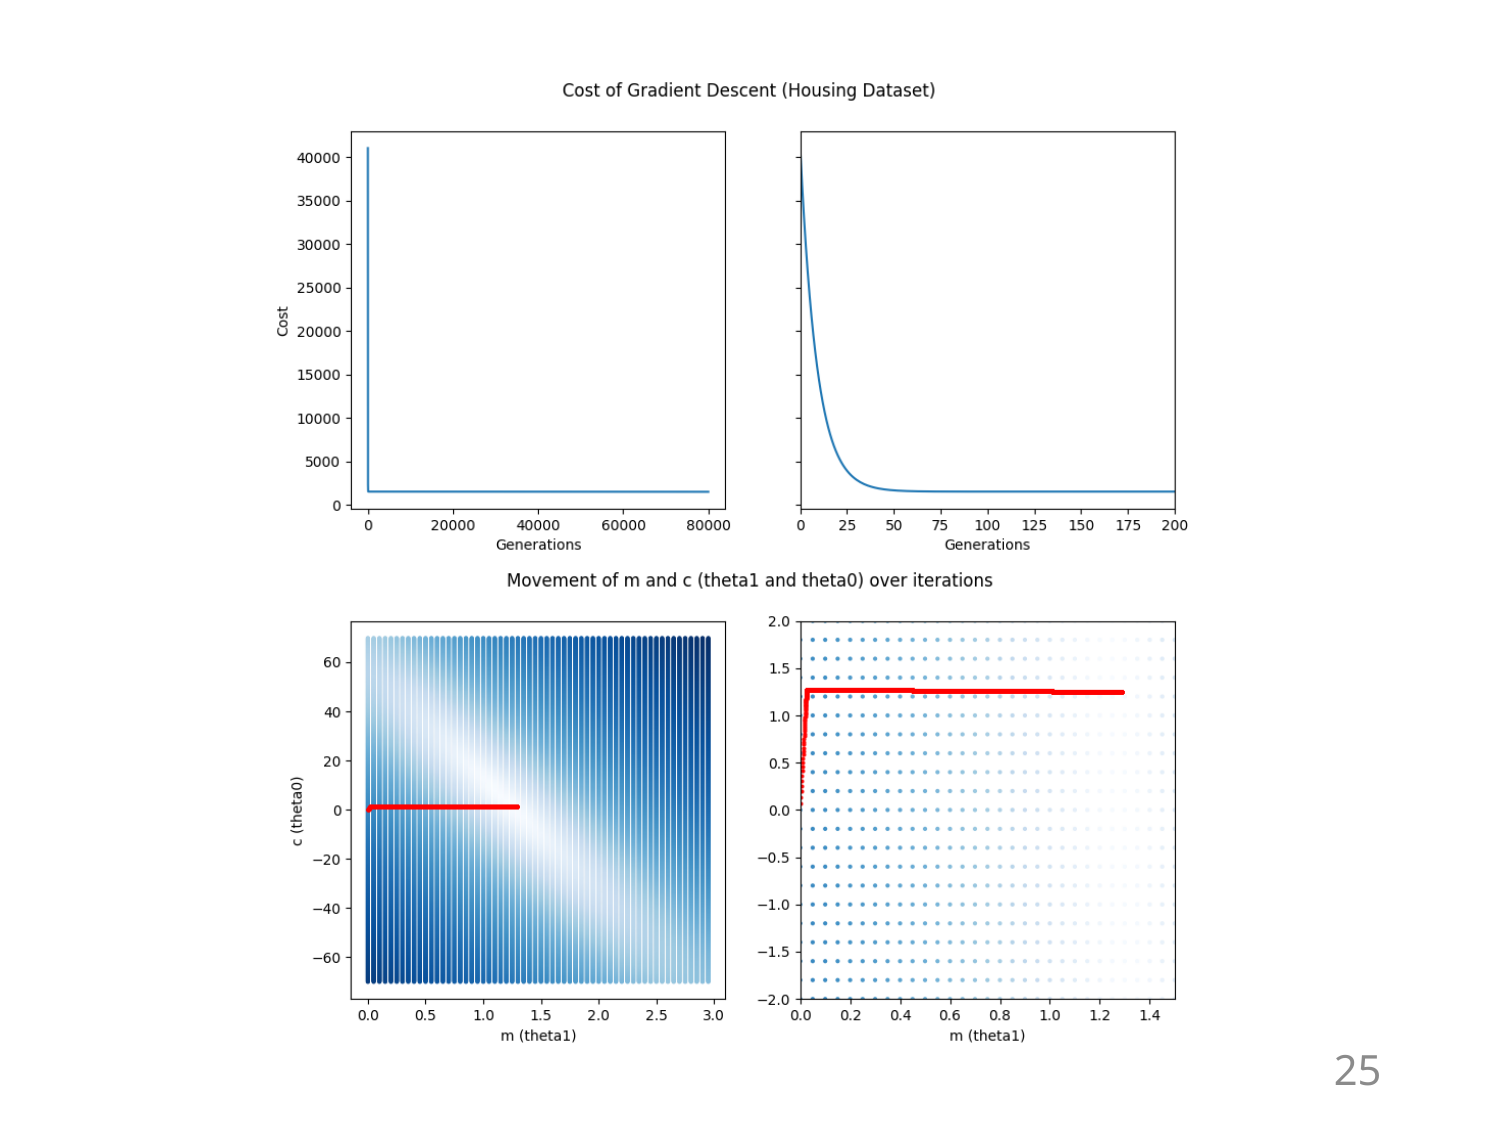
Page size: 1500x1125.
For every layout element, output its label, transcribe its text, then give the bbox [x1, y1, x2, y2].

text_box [218, 72, 1281, 1053]
slide_number 25 [1296, 1042, 1397, 1103]
